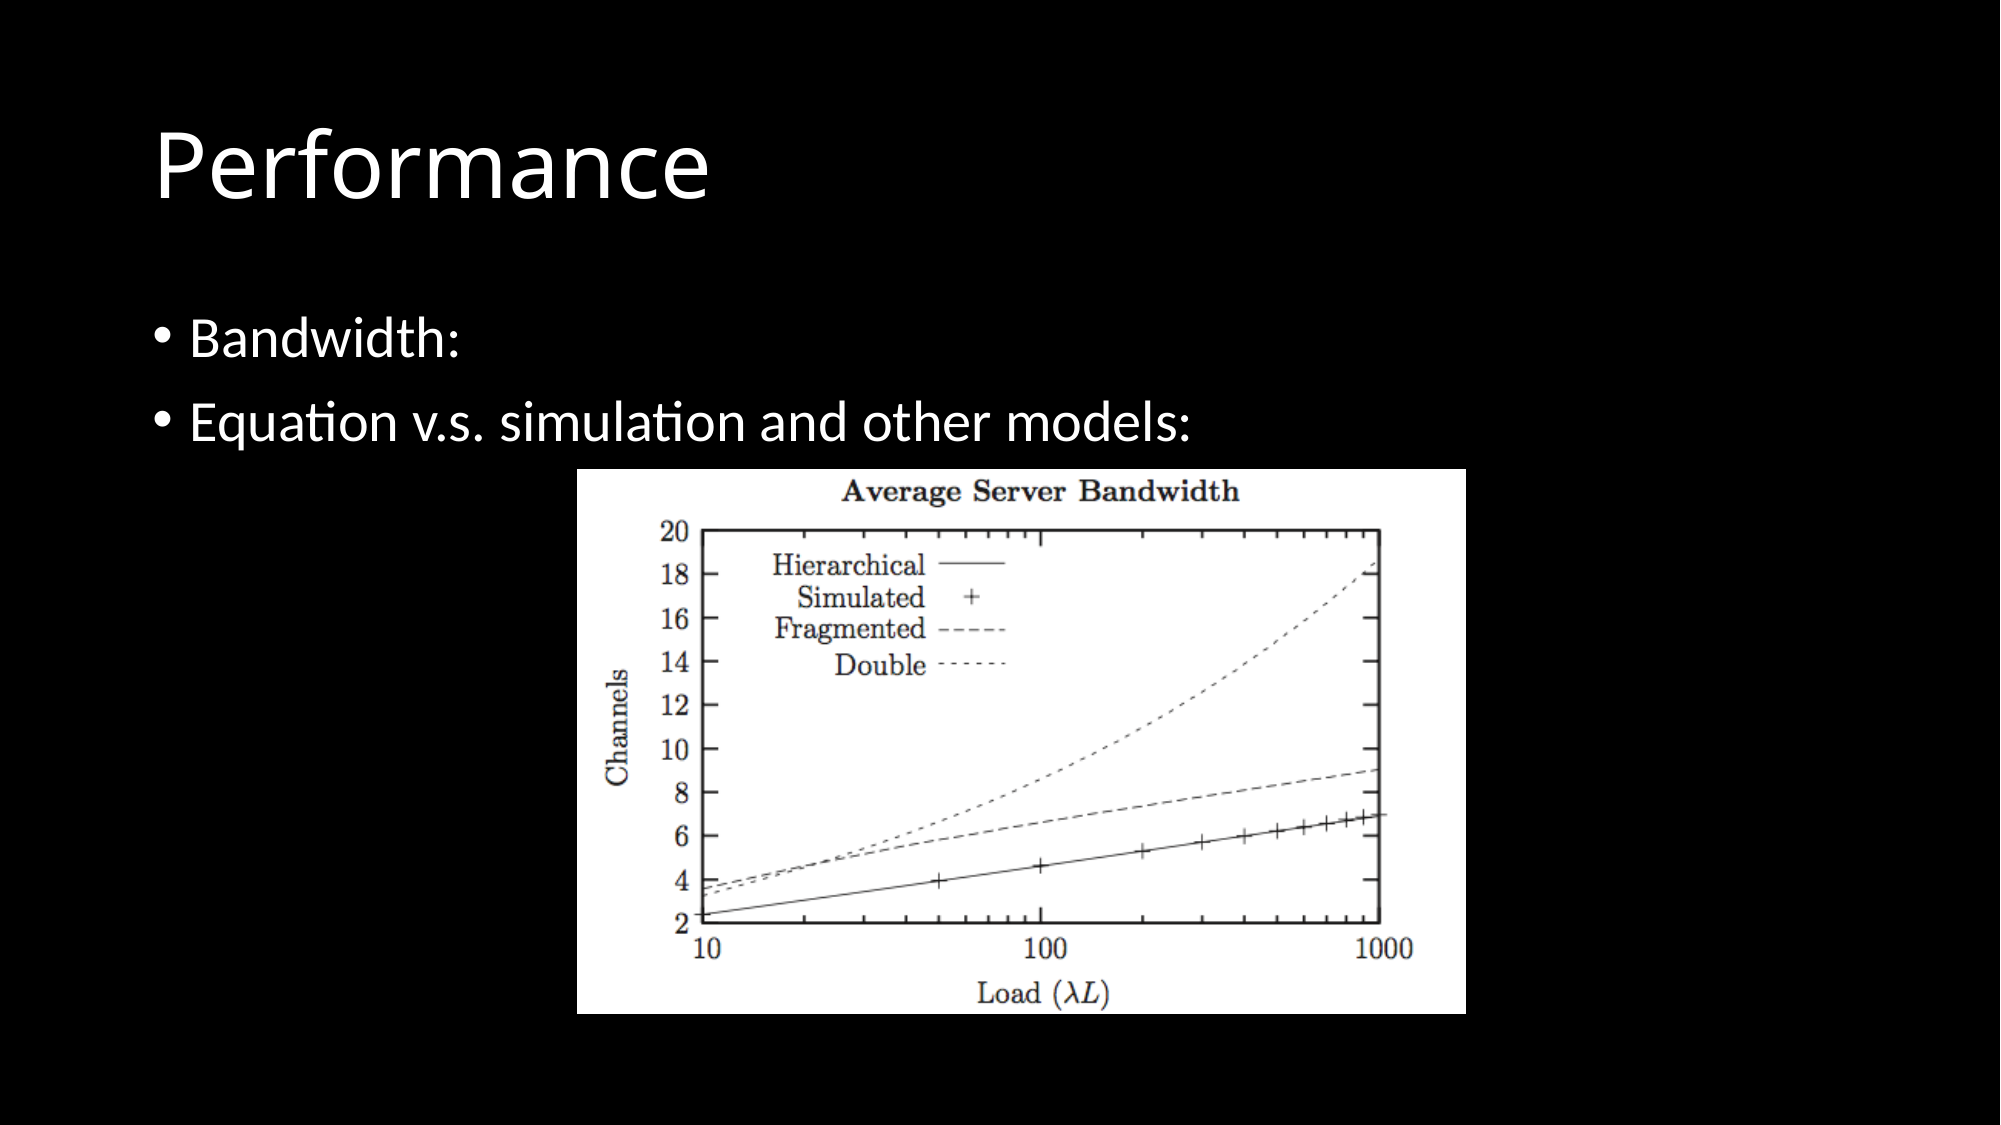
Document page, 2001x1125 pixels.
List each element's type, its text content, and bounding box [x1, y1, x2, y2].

title Performance [137, 59, 1863, 278]
picture [577, 469, 1466, 1014]
